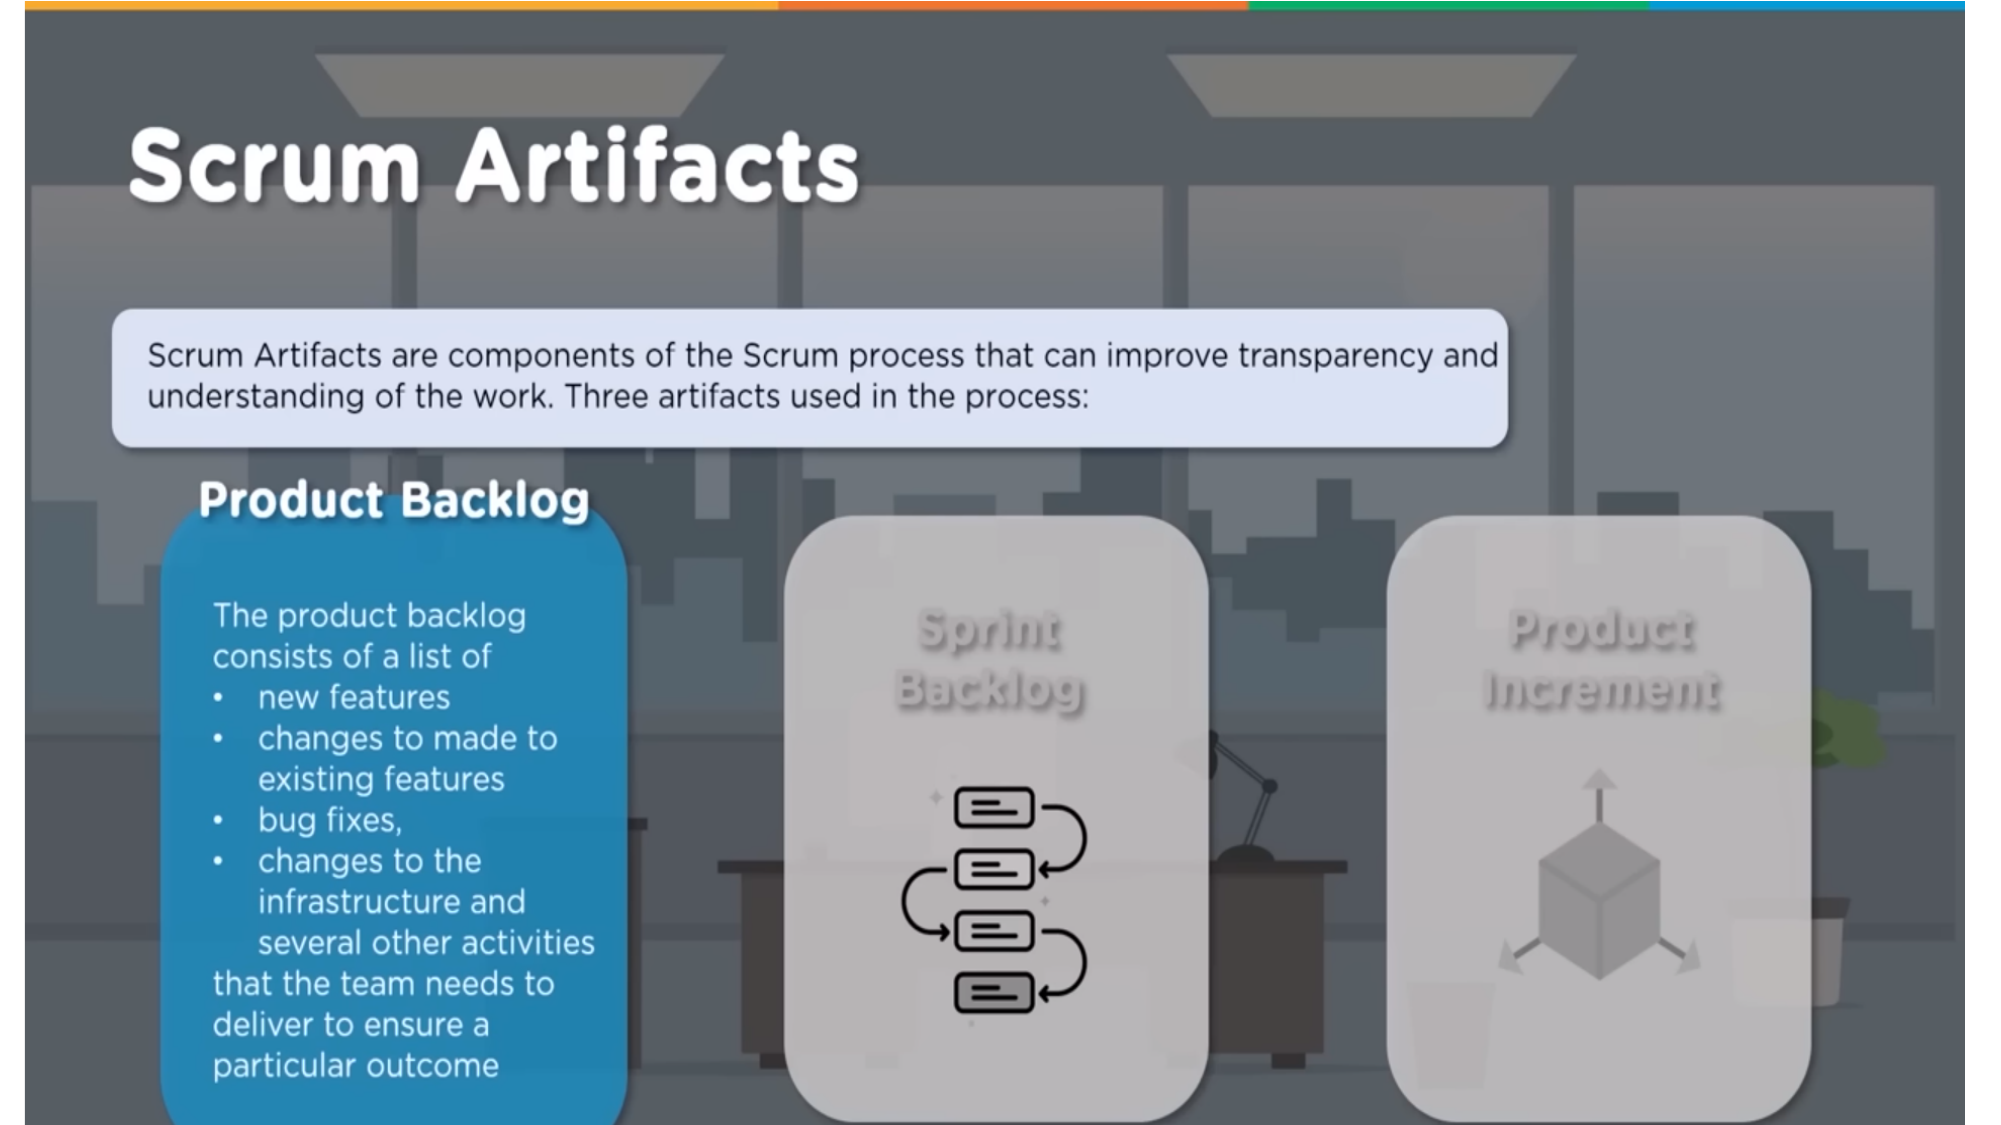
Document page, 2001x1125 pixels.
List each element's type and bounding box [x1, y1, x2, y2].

list [24, 1, 1968, 1125]
